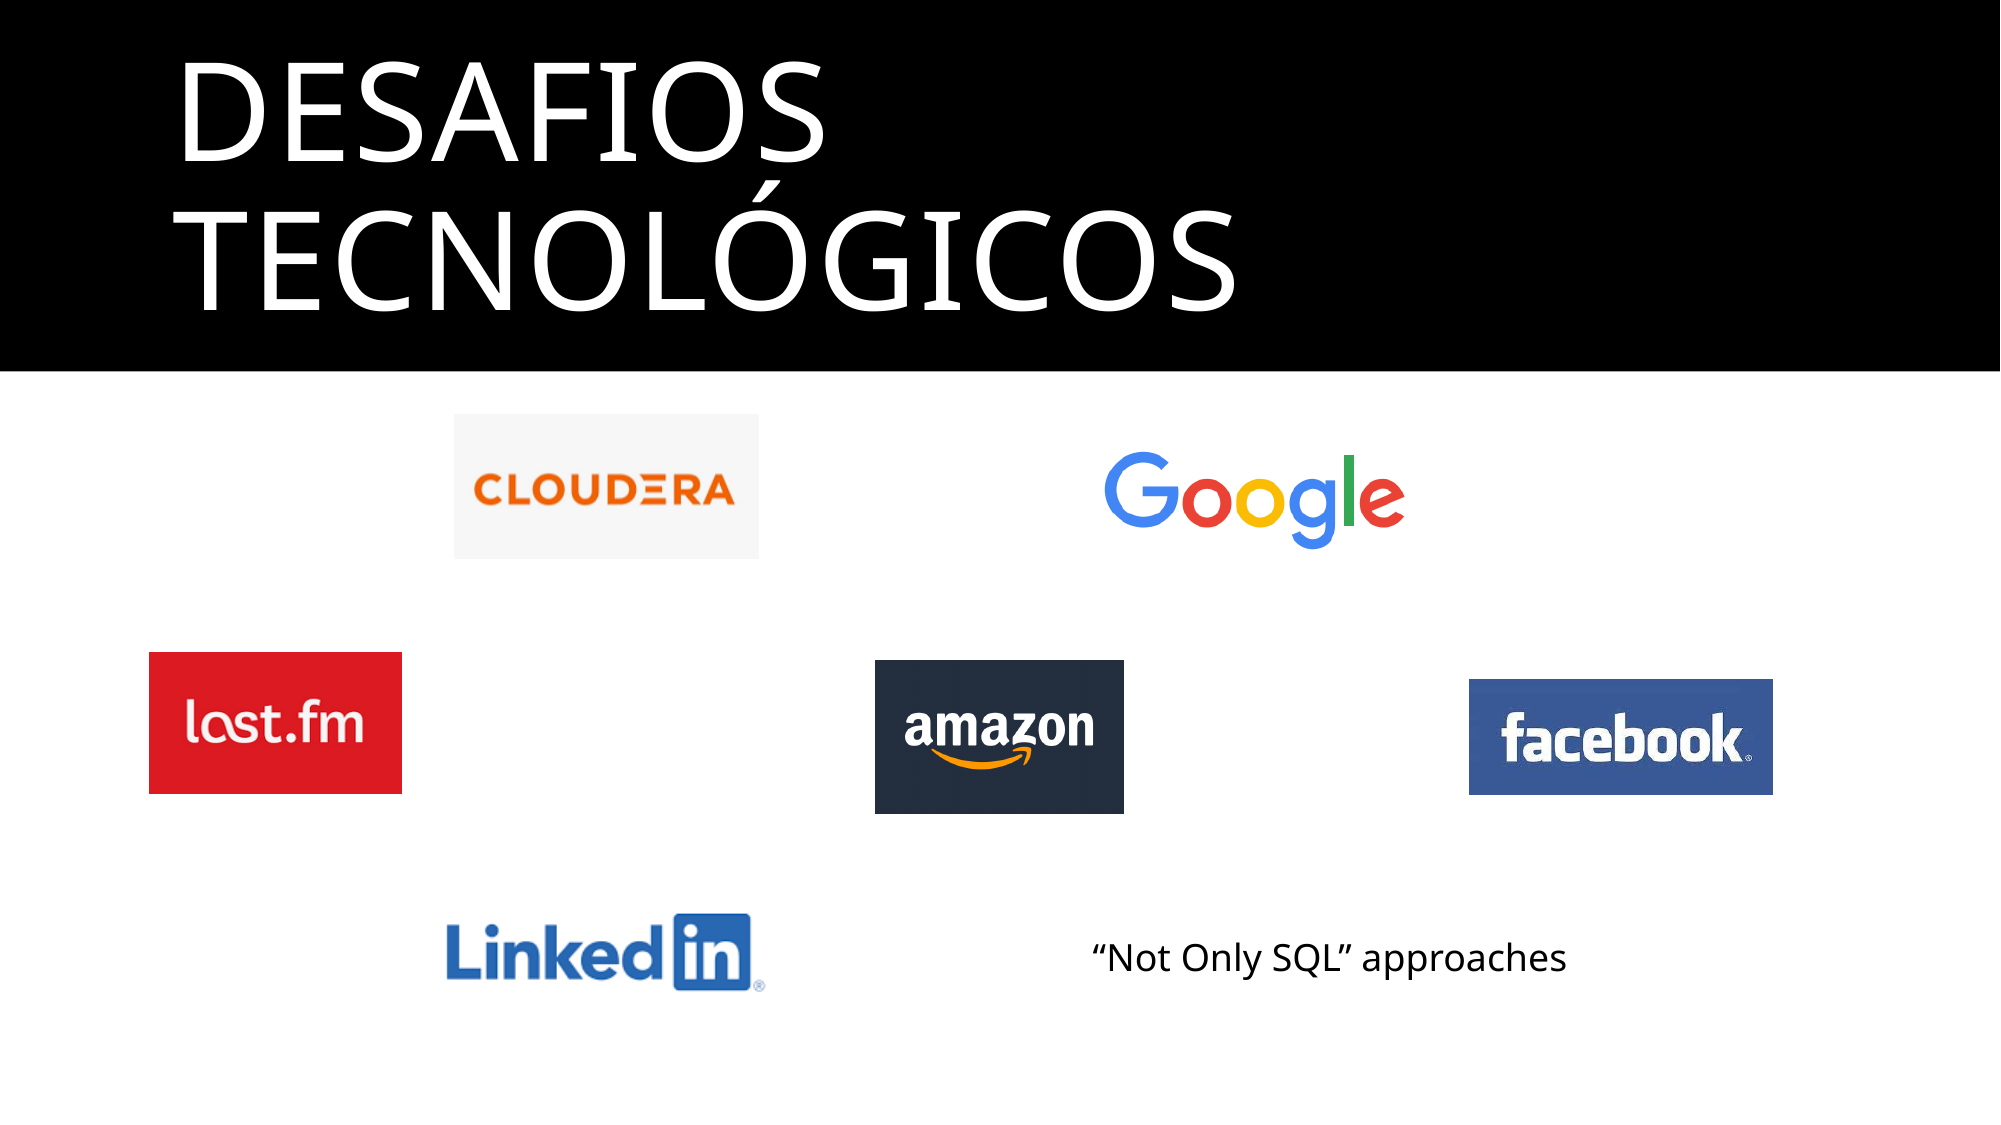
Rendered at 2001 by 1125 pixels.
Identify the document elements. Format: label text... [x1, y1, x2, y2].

picture [1469, 679, 1773, 795]
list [1104, 449, 1408, 556]
picture [454, 414, 759, 559]
title Desafios tecnológicos [157, 52, 1842, 332]
picture [397, 813, 816, 1093]
picture [149, 652, 402, 794]
text_box “Not Only SQL” approaches [1077, 926, 1583, 986]
picture [875, 660, 1125, 814]
